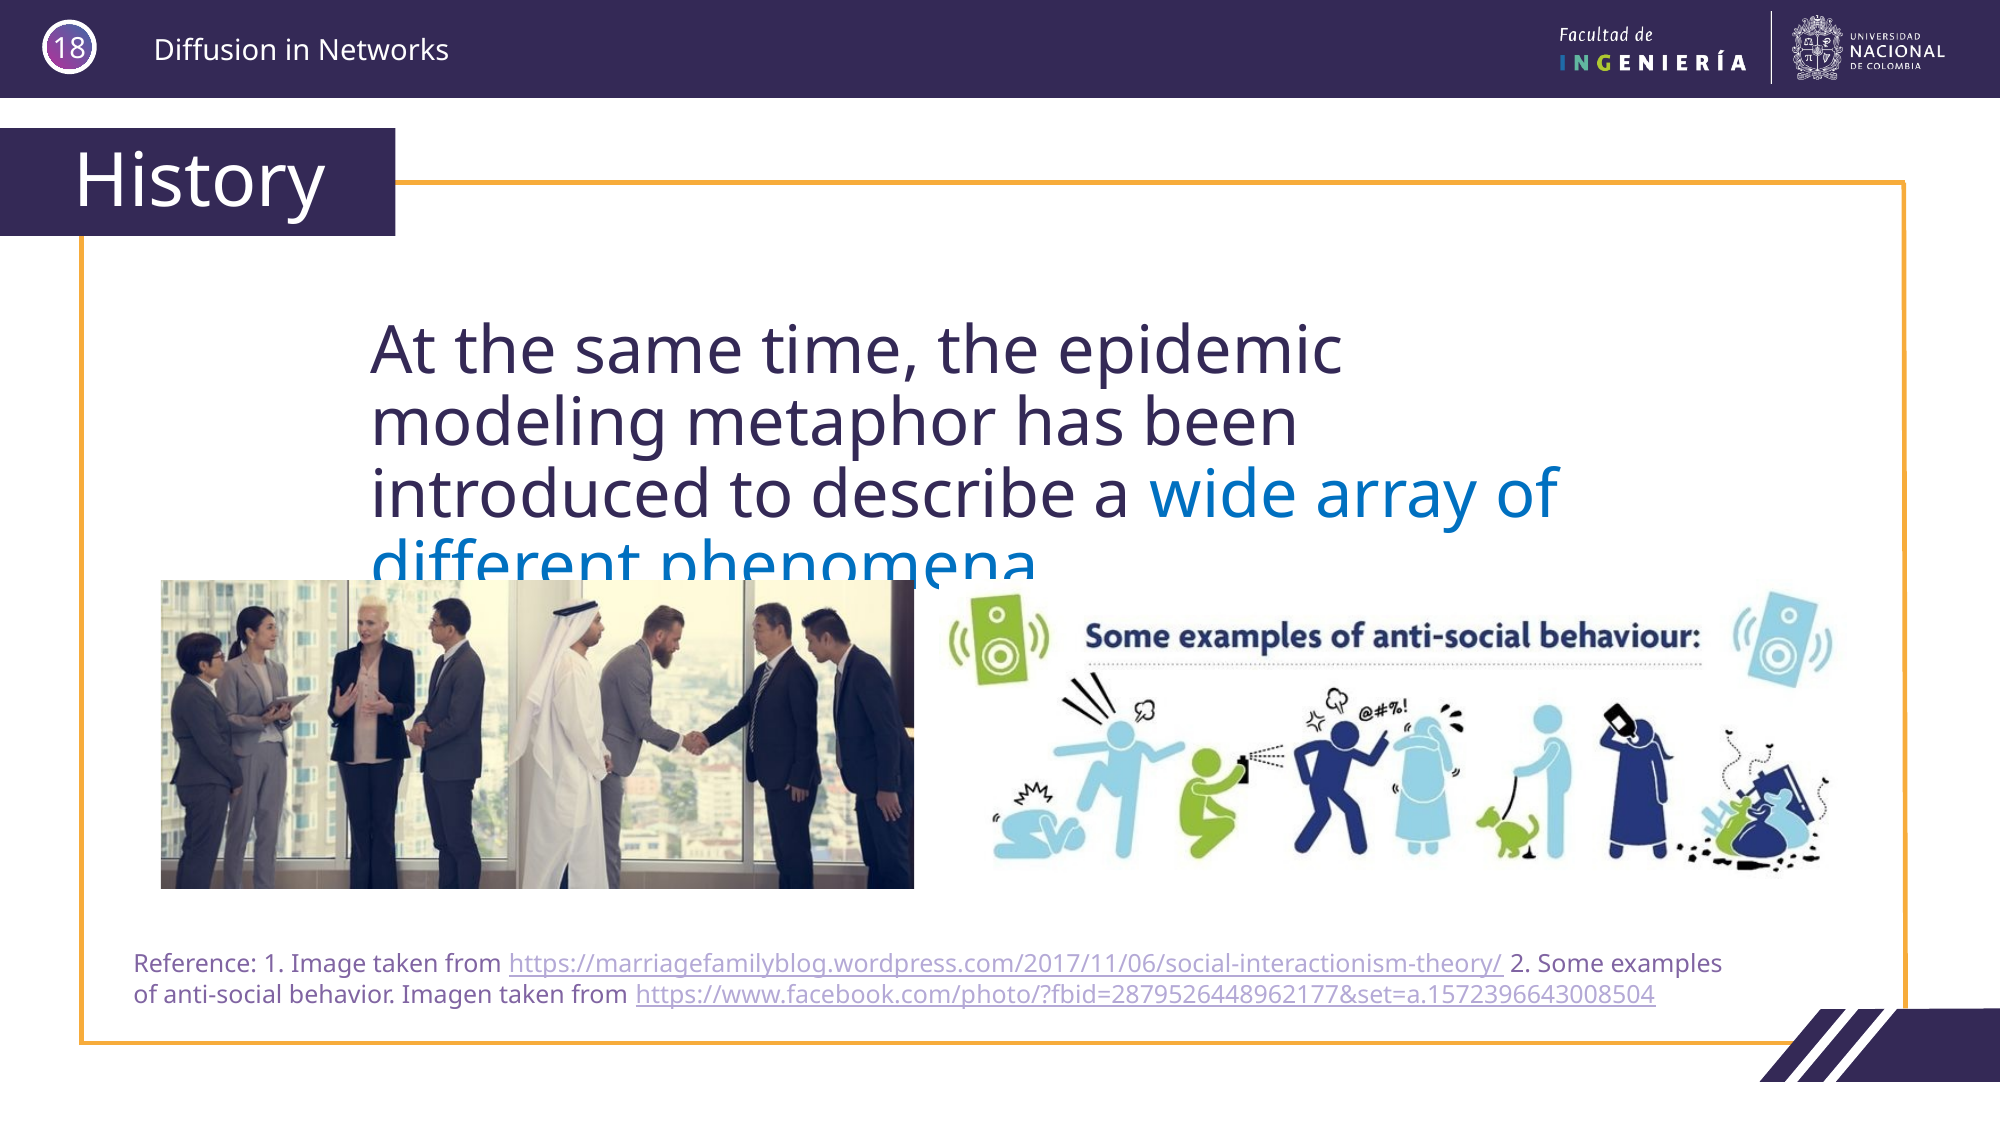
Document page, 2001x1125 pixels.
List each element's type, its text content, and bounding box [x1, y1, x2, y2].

title History [0, 128, 396, 236]
picture [160, 580, 915, 889]
picture [1559, 11, 1957, 84]
list At the same time, the epidemic modeling metaphor has been introduced to describe a wide array of different phenomena…. [355, 308, 1645, 546]
list Reference: 1. Image taken from https://marriagefamilyblog.wordpress.com/2017/11/06/social-interactionism-theory/ 2. Some examples of anti-social behavior. Imagen taken from https://www.facebook.com/photo/?fbid=2879526448962177&set=a.1572396643008504 [118, 940, 1760, 997]
slide_number 18 [42, 29, 97, 65]
picture [939, 579, 1847, 888]
